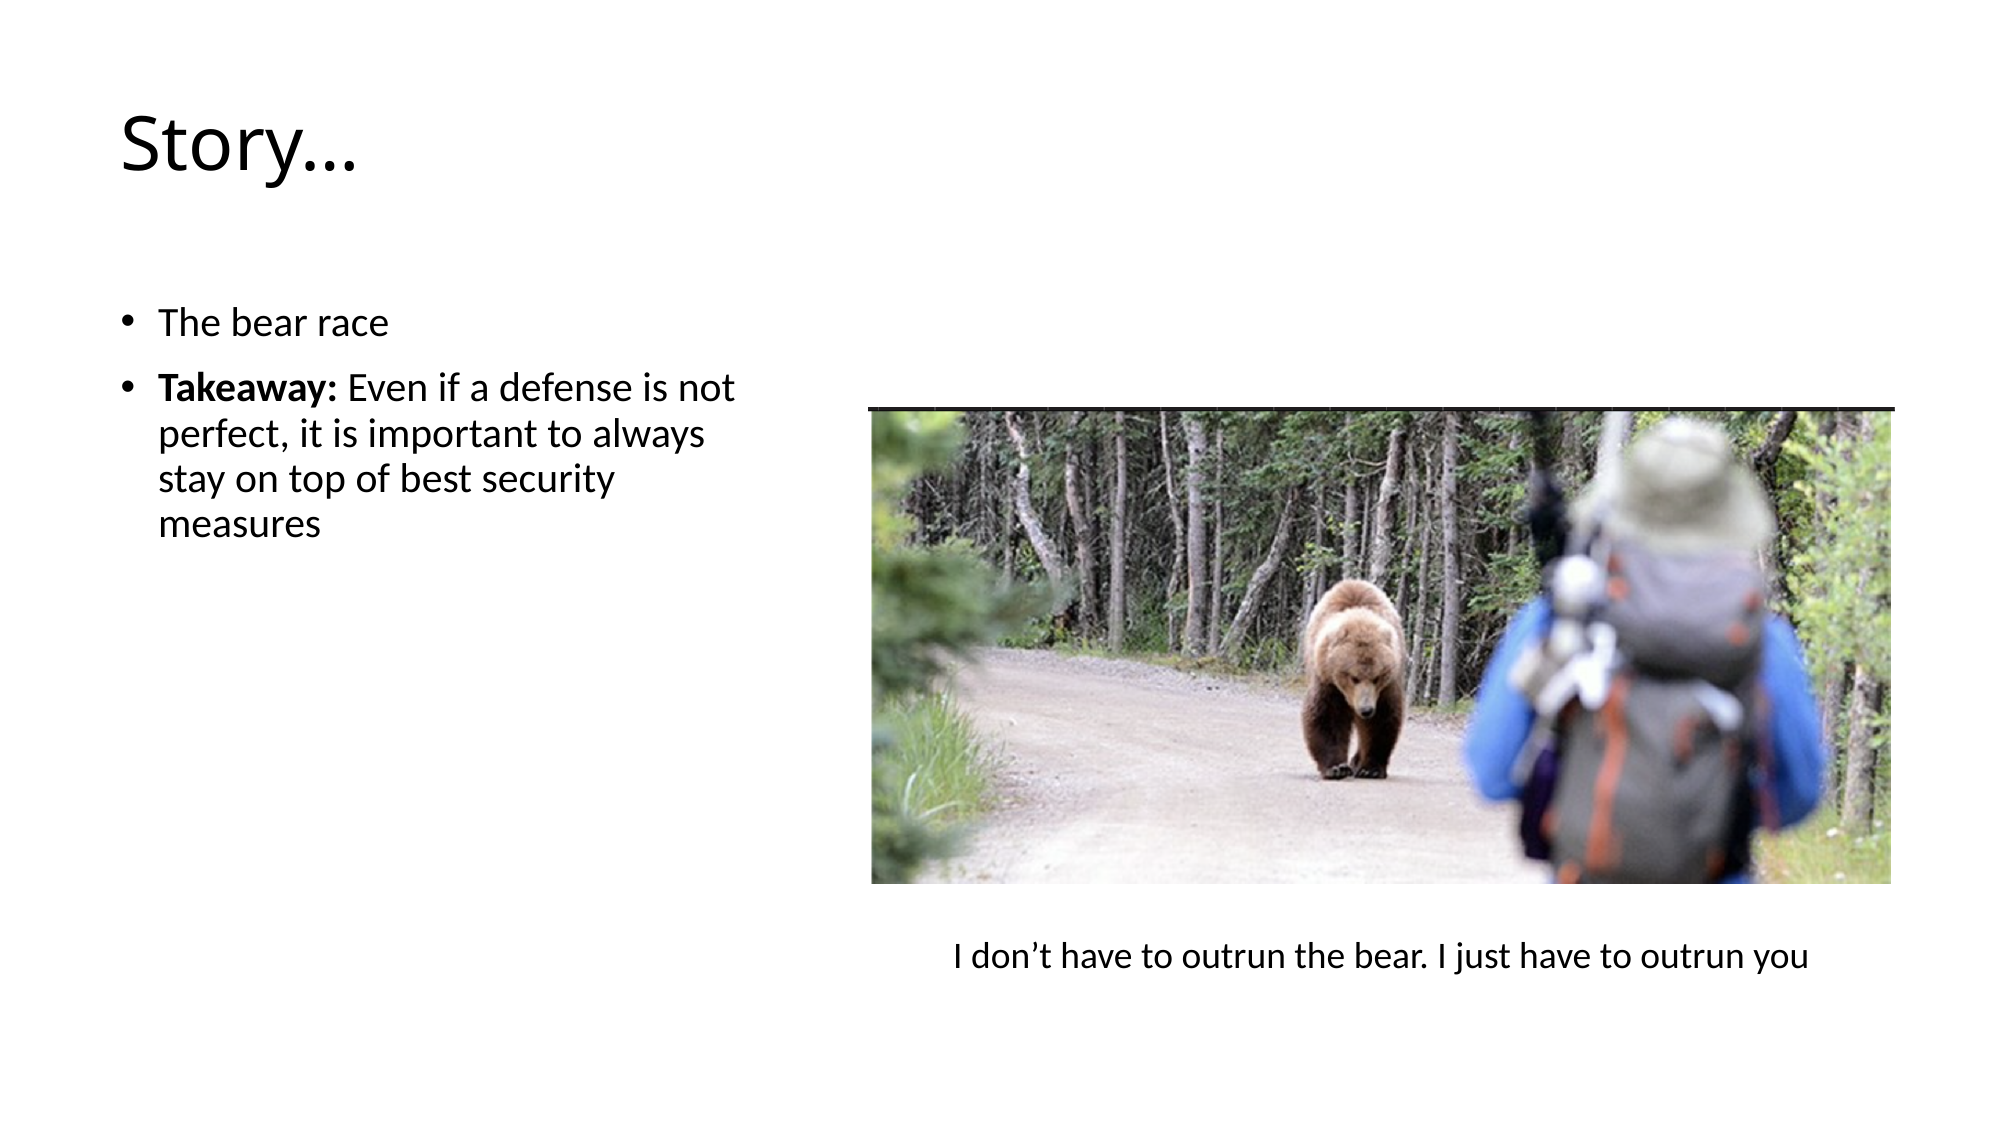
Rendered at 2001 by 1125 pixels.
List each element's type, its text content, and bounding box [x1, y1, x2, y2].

picture [868, 407, 1895, 893]
title Story… [105, 52, 1895, 240]
text_box I don’t have to outrun the bear. I just have to outrun you [938, 923, 1826, 983]
list The bear race Takeaway: Even if a defense is not perfect, it is important to always stay on top of best security measures [105, 292, 763, 1014]
